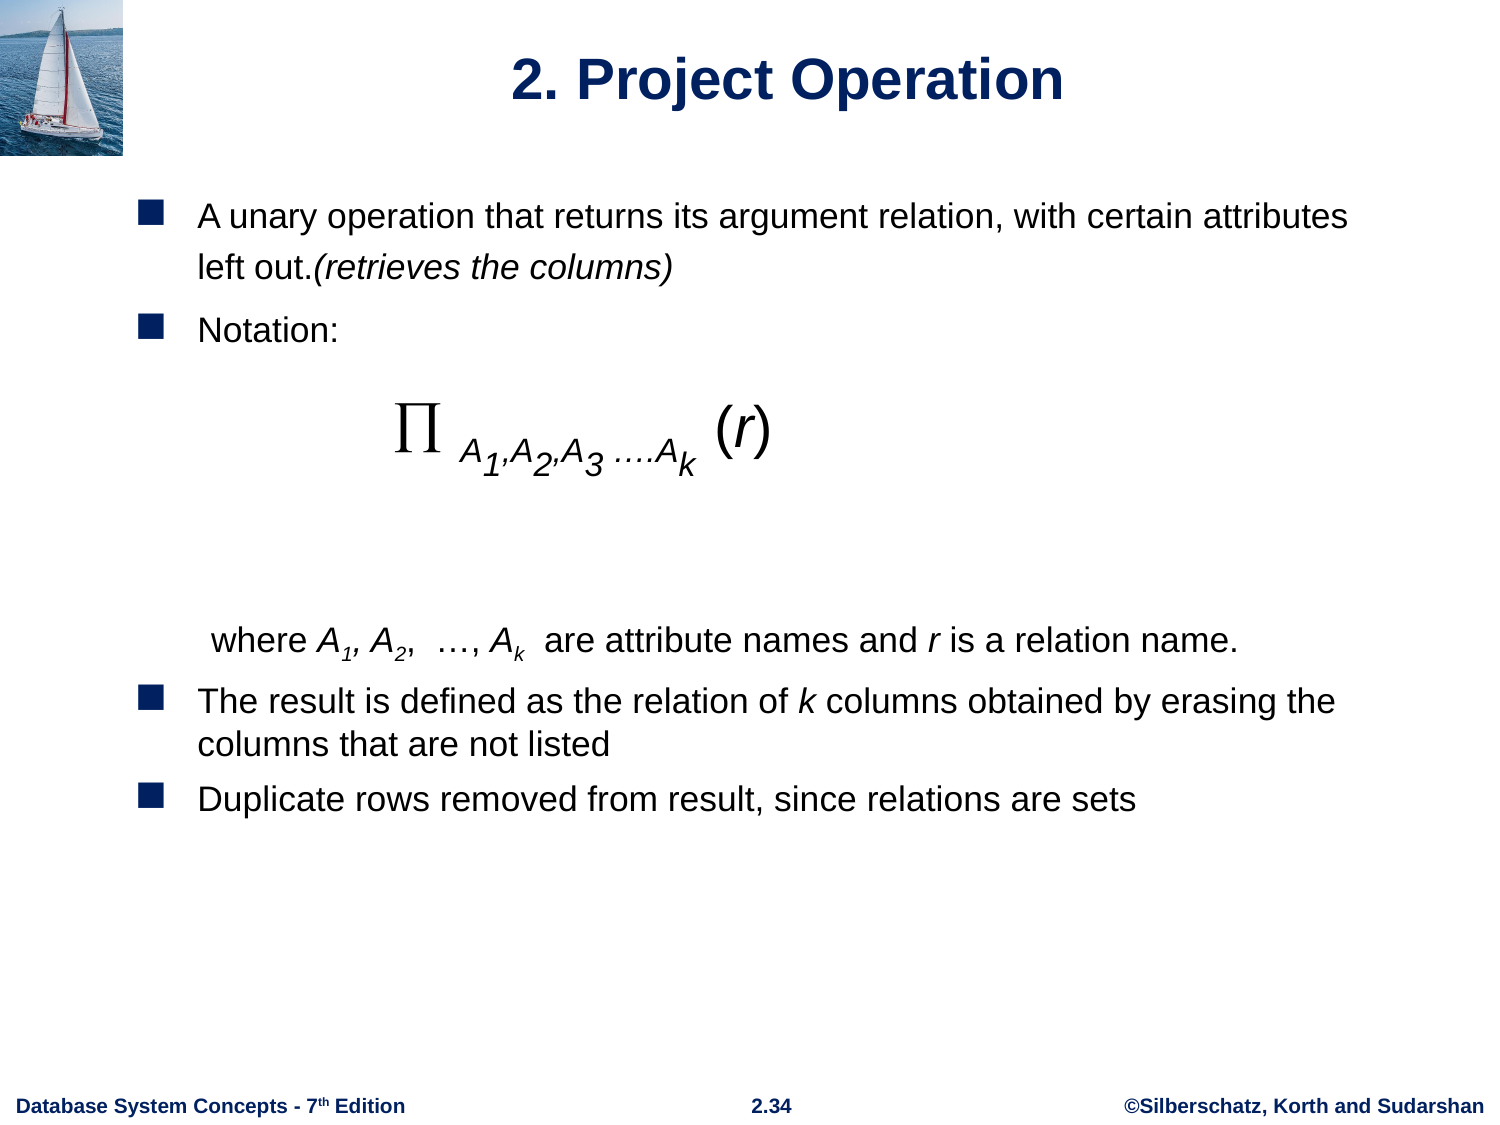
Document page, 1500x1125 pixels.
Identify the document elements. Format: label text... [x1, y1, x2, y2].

list A unary operation that returns its argument relation, with certain attributes left out.(retrieves the columns) Notation:  A1,A2,A3 ….Ak (r) where A1, A2, …, Ak are attribute names and r is a relation name. The result is defined as the relation of k columns obtained by erasing the columns that are not listed Duplicate rows removed from result, since relations are sets [126, 176, 1387, 977]
picture [0, 0, 123, 156]
title 2. Project Operation [125, 18, 1452, 120]
